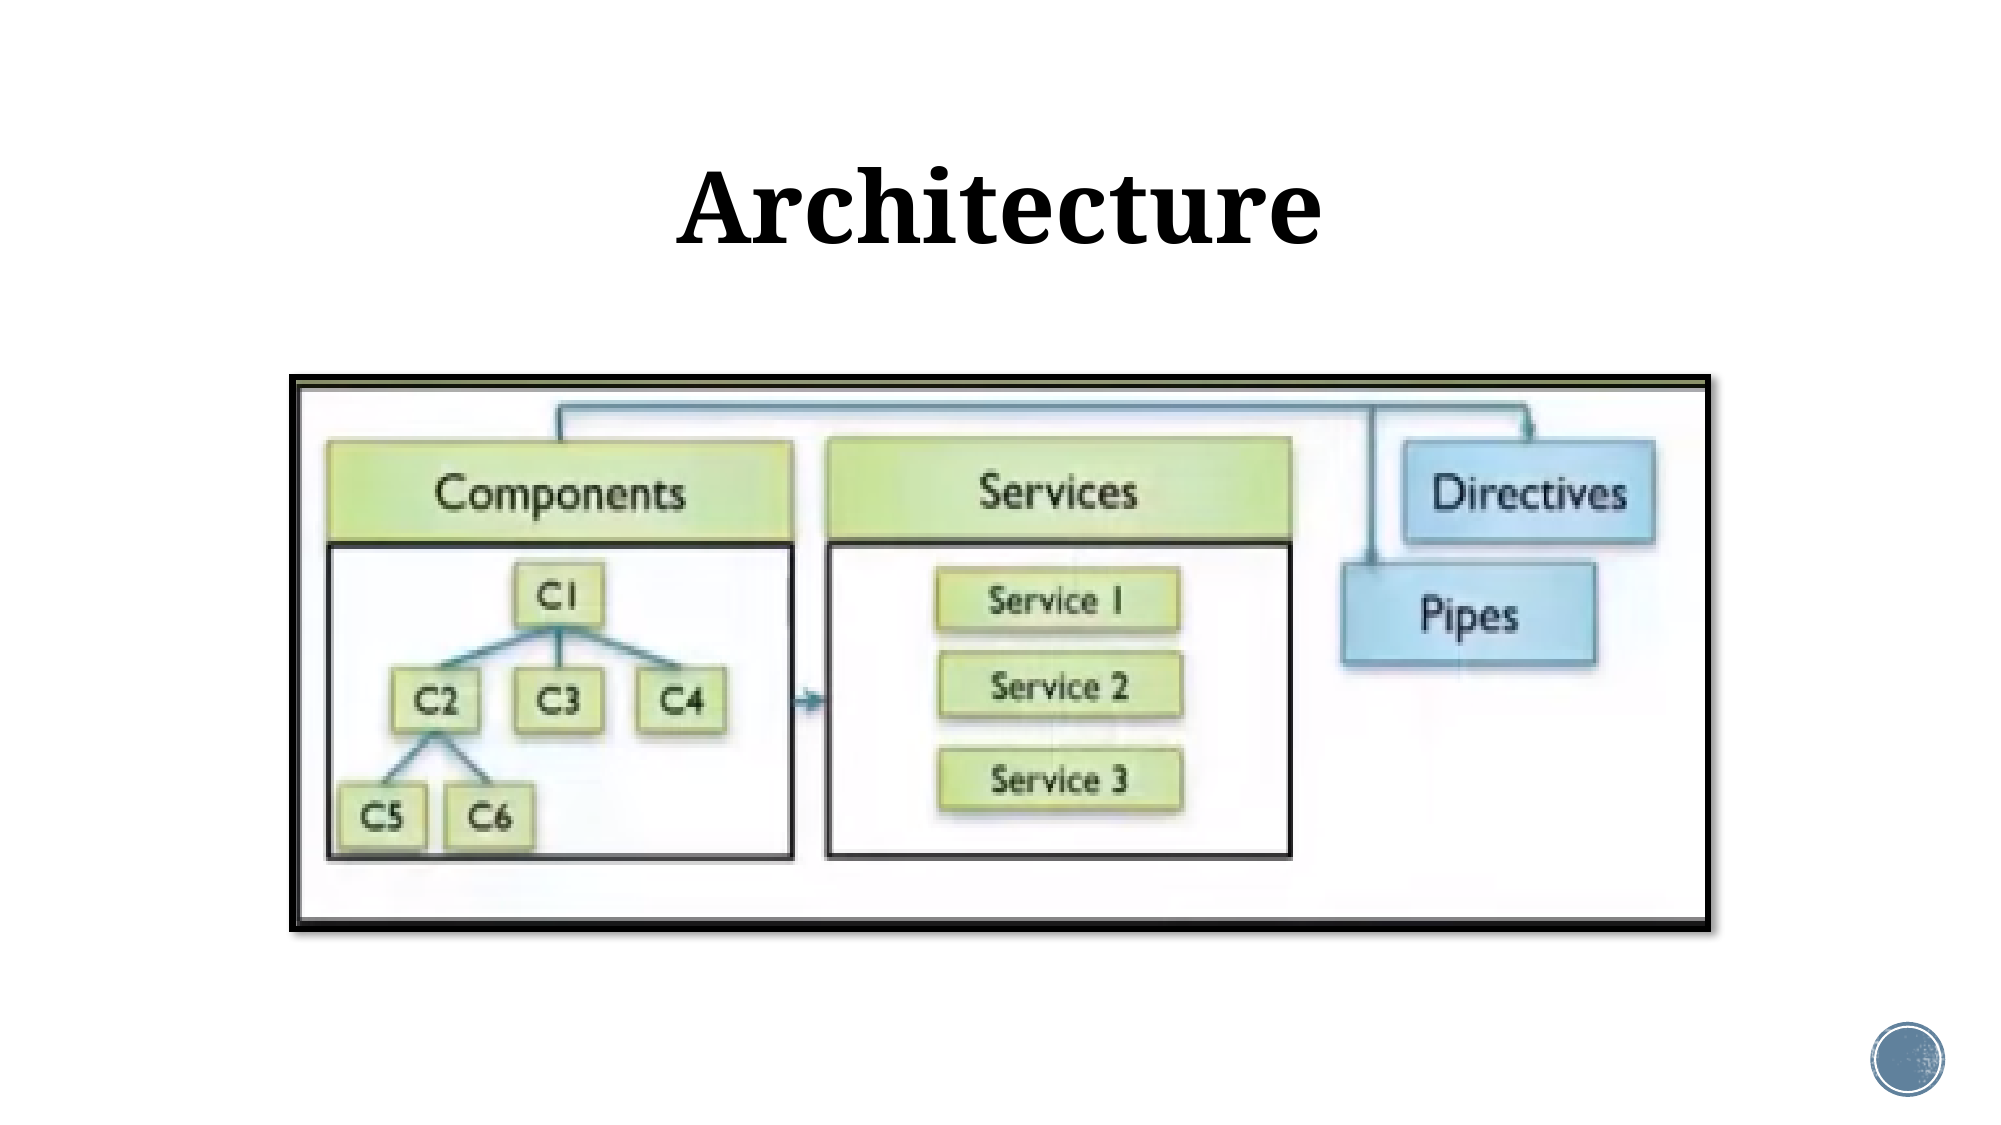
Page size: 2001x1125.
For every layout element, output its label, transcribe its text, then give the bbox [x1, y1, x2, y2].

title Architecture [175, 79, 1826, 344]
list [297, 381, 1704, 925]
